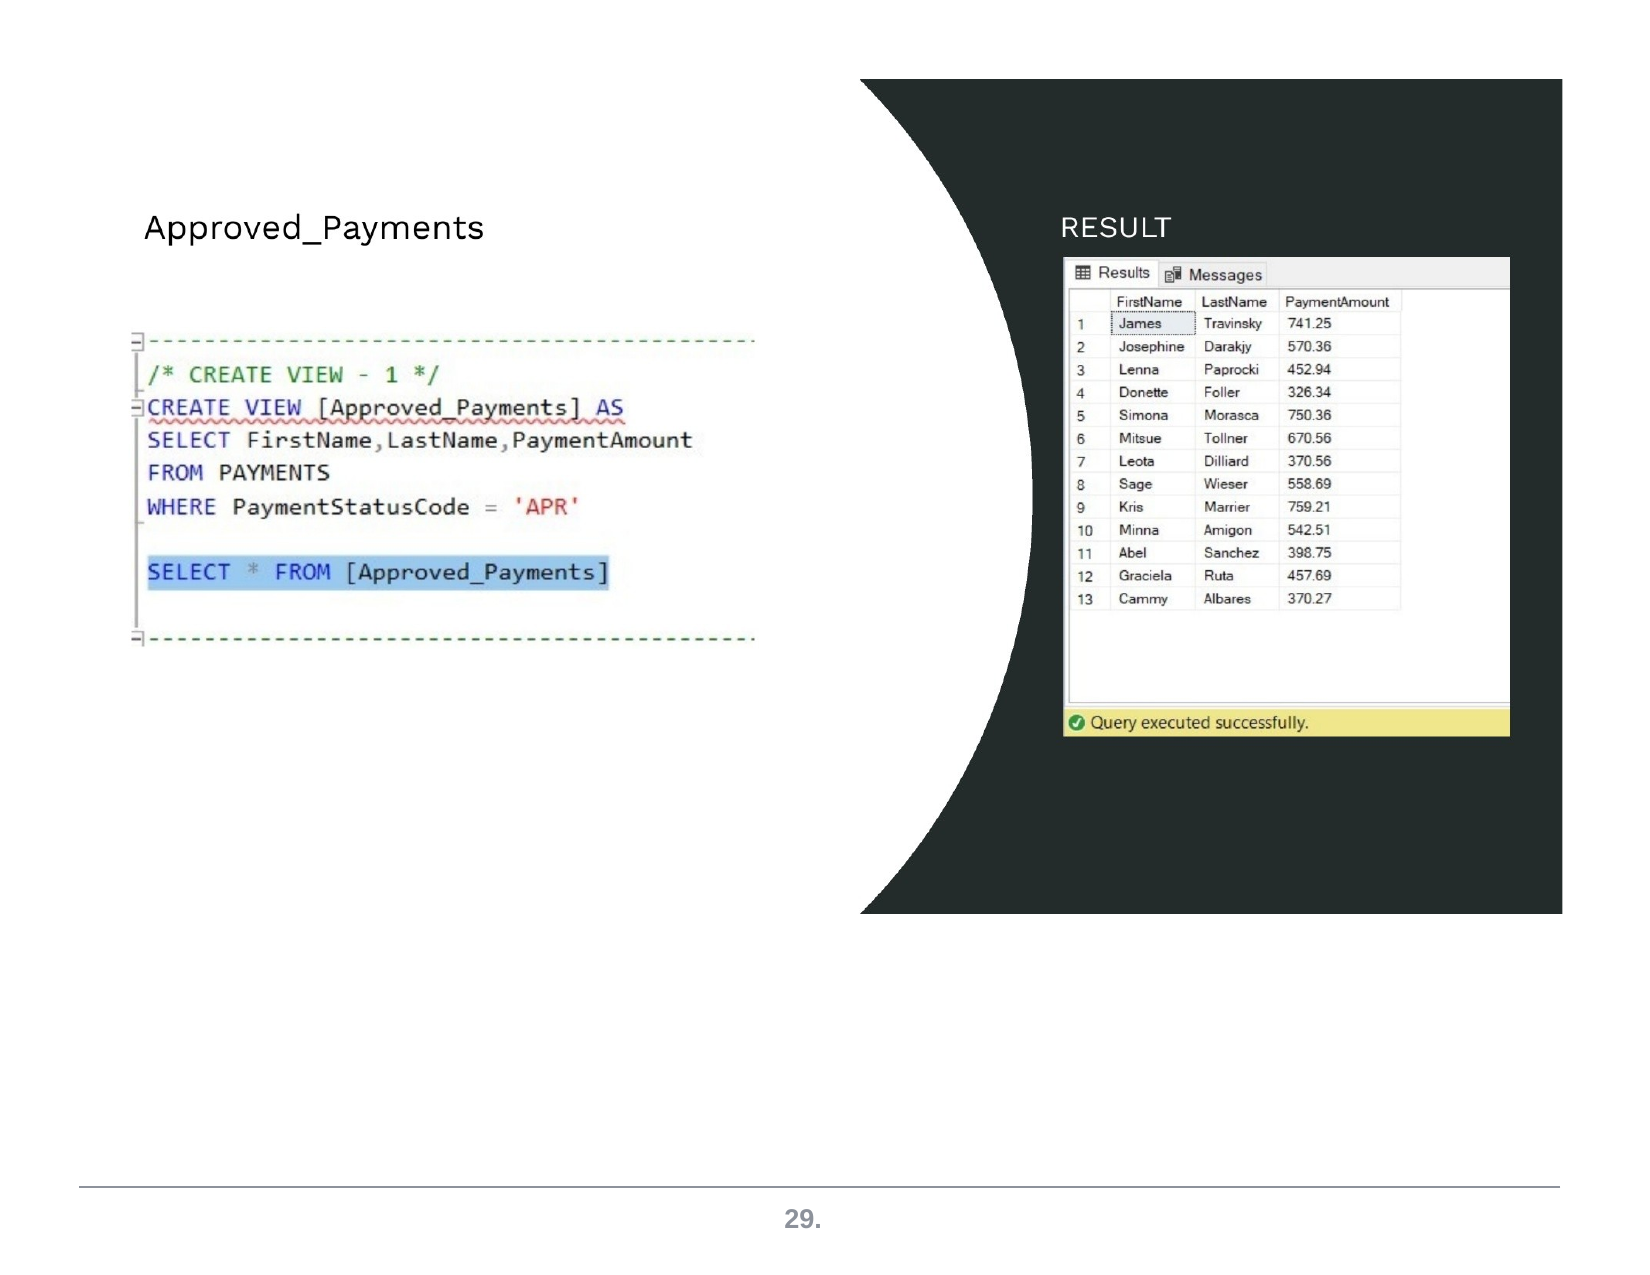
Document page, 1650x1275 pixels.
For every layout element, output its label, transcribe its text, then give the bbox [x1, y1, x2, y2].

text_box [128, 79, 1563, 914]
slide_number 29. [778, 1201, 825, 1275]
